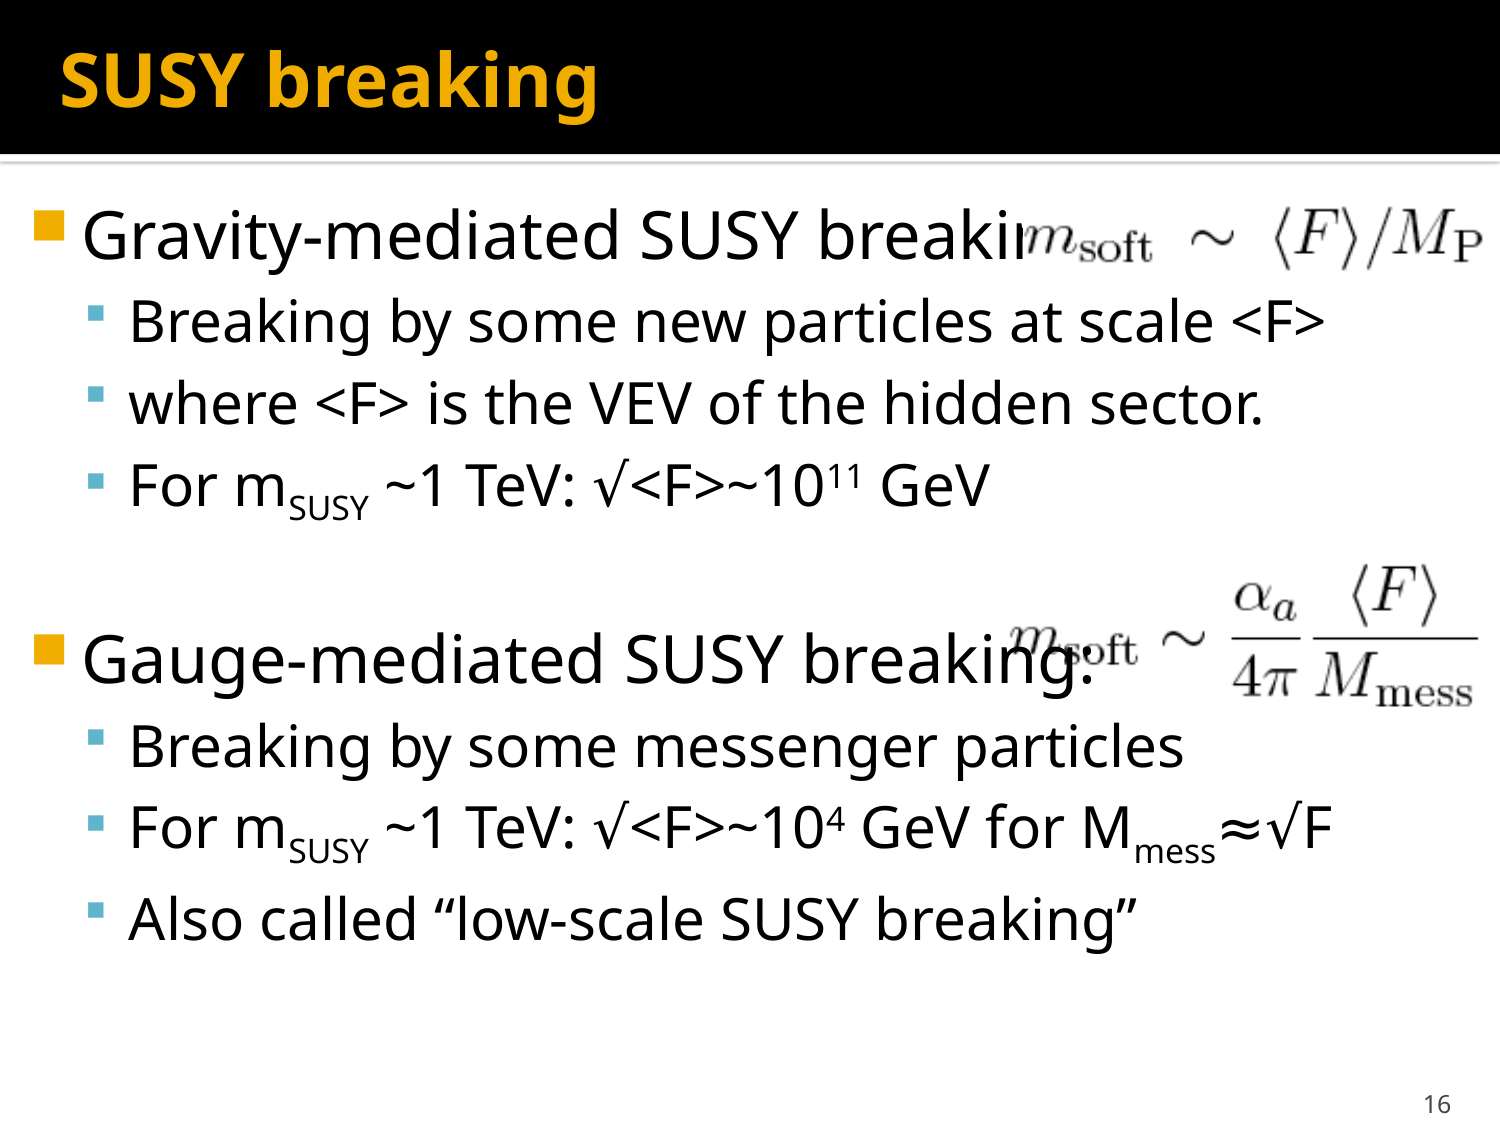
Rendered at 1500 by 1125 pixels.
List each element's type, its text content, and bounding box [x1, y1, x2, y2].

list Gravity-mediated SUSY breaking: Breaking by some new particles at scale <F> where <F> is the VEV of the hidden sector. For mSUSY ~1 TeV: √<F>~1011 GeV Gauge-mediated SUSY breaking: Breaking by some messenger particles For mSUSY ~1 TeV: √<F>~104 GeV for Mmess≈√F Also called “low-scale SUSY breaking” [0, 177, 1423, 1074]
picture [992, 546, 1500, 730]
title SUSY breaking [44, 0, 1467, 155]
slide_number 16 [1345, 1077, 1467, 1123]
picture [1023, 178, 1491, 292]
